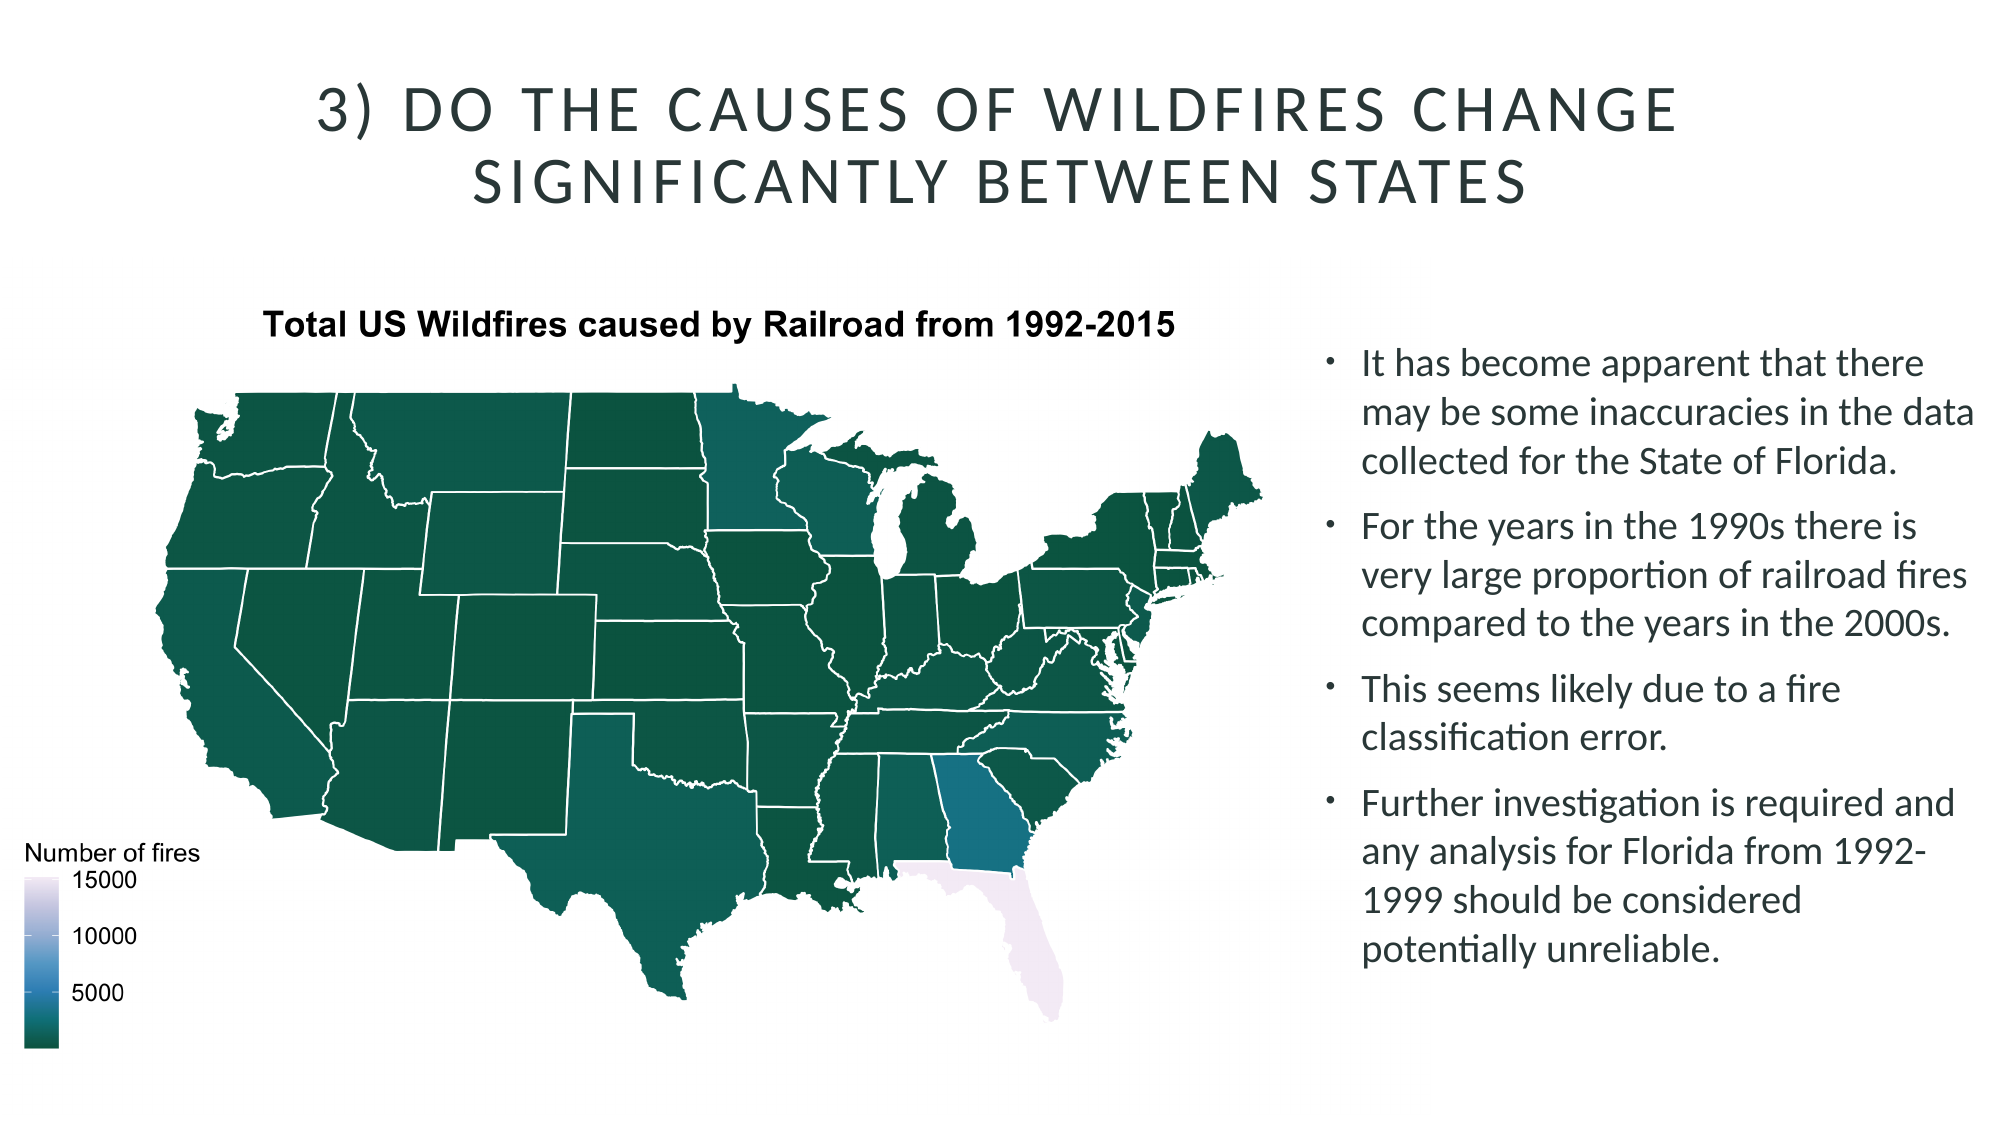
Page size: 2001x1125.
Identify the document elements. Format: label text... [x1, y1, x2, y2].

picture [2, 257, 1431, 1115]
list It has become apparent that there may be some inaccuracies in the data collected for the State of Florida. For the years in the 1990s there is very large proportion of railroad fires compared to the years in the 2000s. This seems likely due to a fire classification error. Further investigation is required and any analysis for Florida from 1992-1999 should be considered potentially unreliable. [1431, 328, 1998, 993]
title 3) Do the causes of wildfires change significantly between states [221, 0, 1779, 225]
